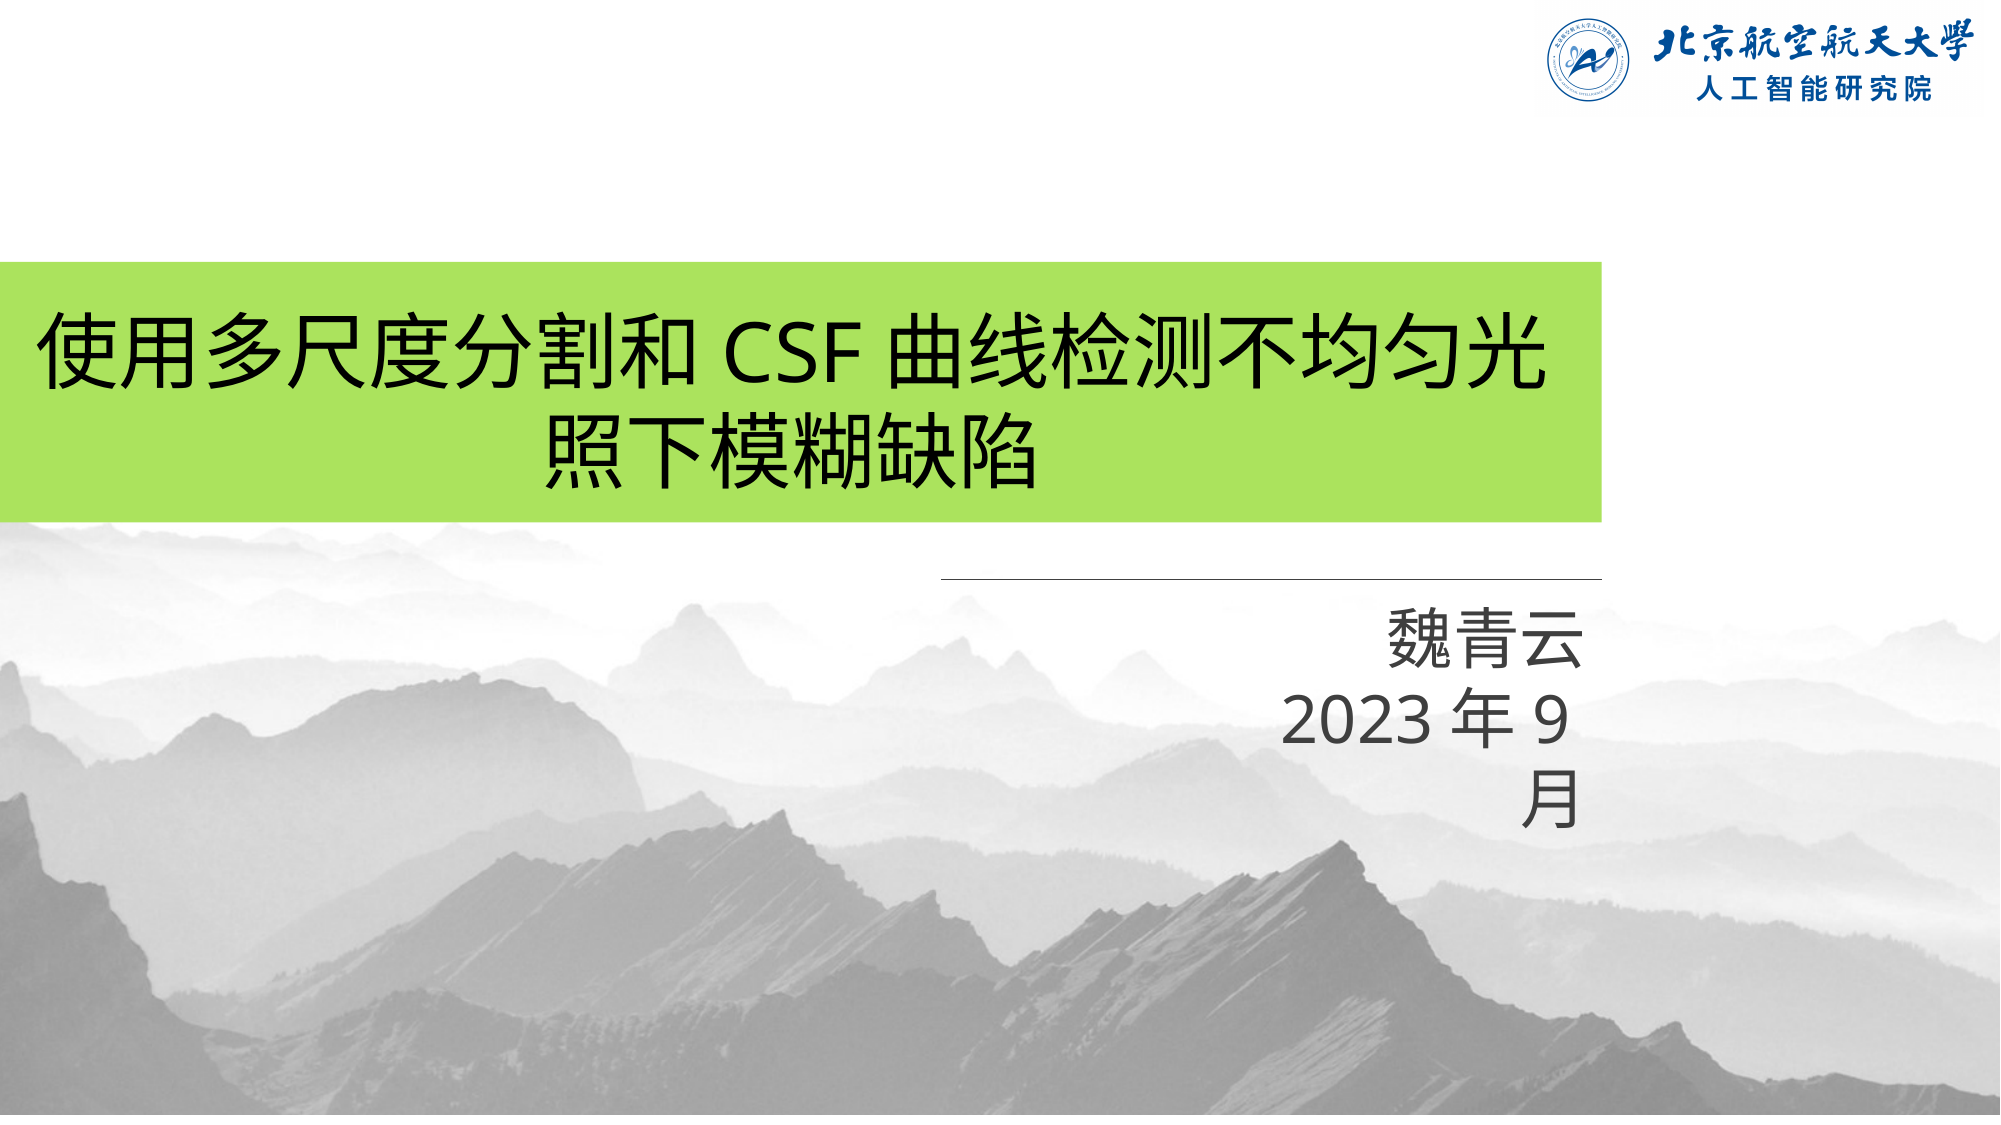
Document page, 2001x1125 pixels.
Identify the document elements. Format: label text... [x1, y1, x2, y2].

text_box [0, 261, 1603, 523]
text_box 使用多尺度分割和CSF曲线检测不均匀光照下模糊缺陷 [31, 299, 1554, 500]
text_box [0, 0, 2000, 1116]
text_box 魏青云 2023年9月 [1214, 589, 1602, 845]
picture [1533, 0, 1984, 117]
